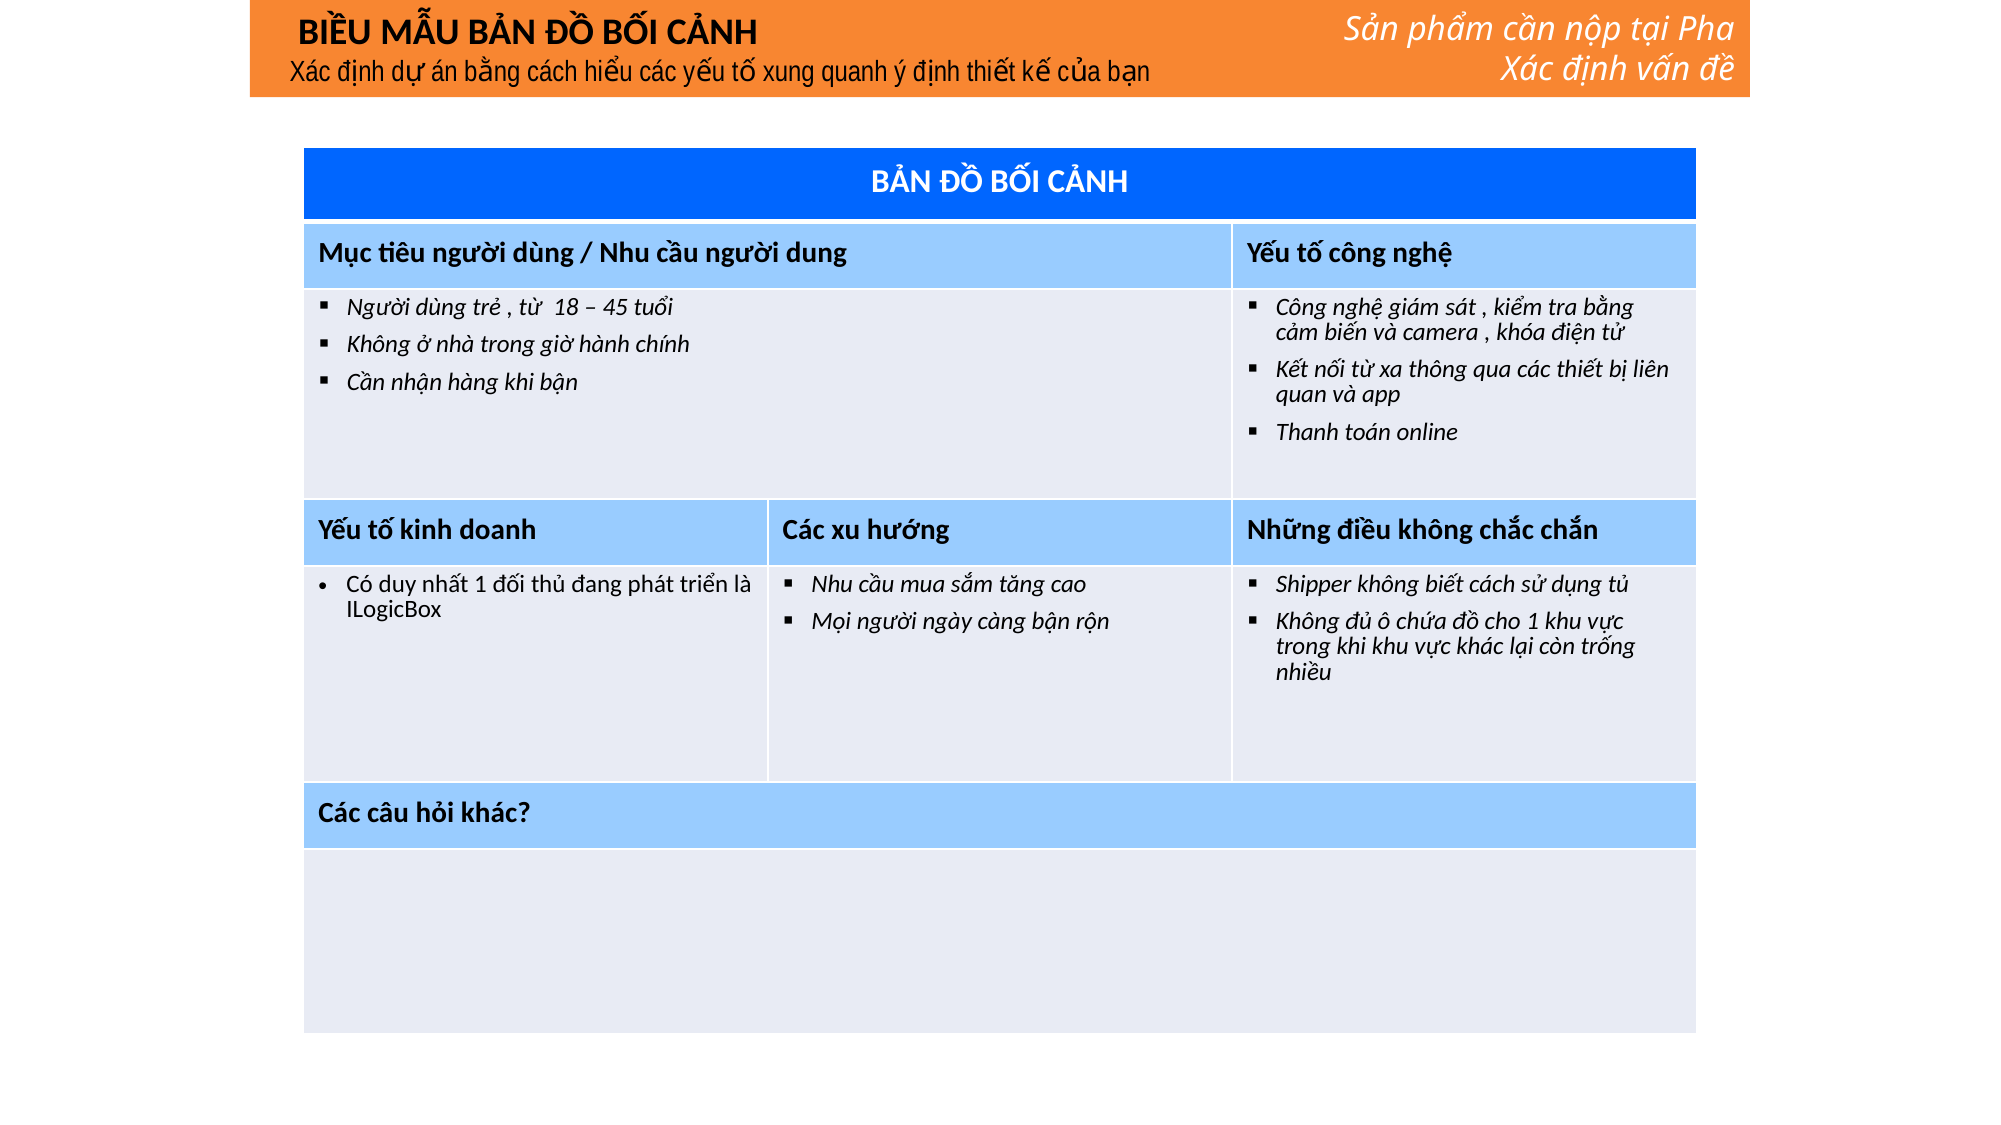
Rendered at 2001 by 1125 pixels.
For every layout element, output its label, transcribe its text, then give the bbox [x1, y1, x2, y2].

table_cell Các câu hỏi khác? [304, 783, 1696, 848]
table_cell Công nghệ giám sát , kiểm tra bằng cảm biến và camera , khóa điện tử Kết nối từ xa thông qua các thiết bị liên quan và app Thanh toán online [1233, 290, 1696, 498]
table_header BẢN ĐỒ BỐI CẢNH [304, 148, 1696, 219]
table_cell Người dùng trẻ , từ 18 – 45 tuổi Không ở nhà trong giờ hành chính Cần nhận hàng khi bận [304, 290, 1231, 498]
table_cell Mục tiêu người dùng / Nhu cầu người dung [304, 224, 1231, 288]
text_box Sản phẩm cần nộp tại Pha Xác định vấn đề [1280, 0, 1750, 95]
table_cell Nhu cầu mua sắm tăng cao Mọi người ngày càng bận rộn [769, 567, 1231, 781]
table_cell Các xu hướng [769, 500, 1231, 565]
table_cell Yếu tố công nghệ [1233, 224, 1696, 288]
table_cell Shipper không biết cách sử dụng tủ Không đủ ô chứa đồ cho 1 khu vực trong khi khu vực khác lại còn trống nhiều [1233, 567, 1696, 781]
table_cell Yếu tố kinh doanh [304, 500, 767, 565]
text_box BIỀU MẪU BẢN ĐỒ BỐI CẢNH Xác định dự án bằng cách hiểu các yếu tố xung quanh ý định thiết kế của bạn [274, 0, 1193, 95]
table_cell Có duy nhất 1 đối thủ đang phát triển là ILogicBox [304, 567, 767, 781]
table_cell [304, 850, 1696, 1033]
table_cell Những điều không chắc chắn [1233, 500, 1696, 565]
text_box [249, 0, 1750, 98]
